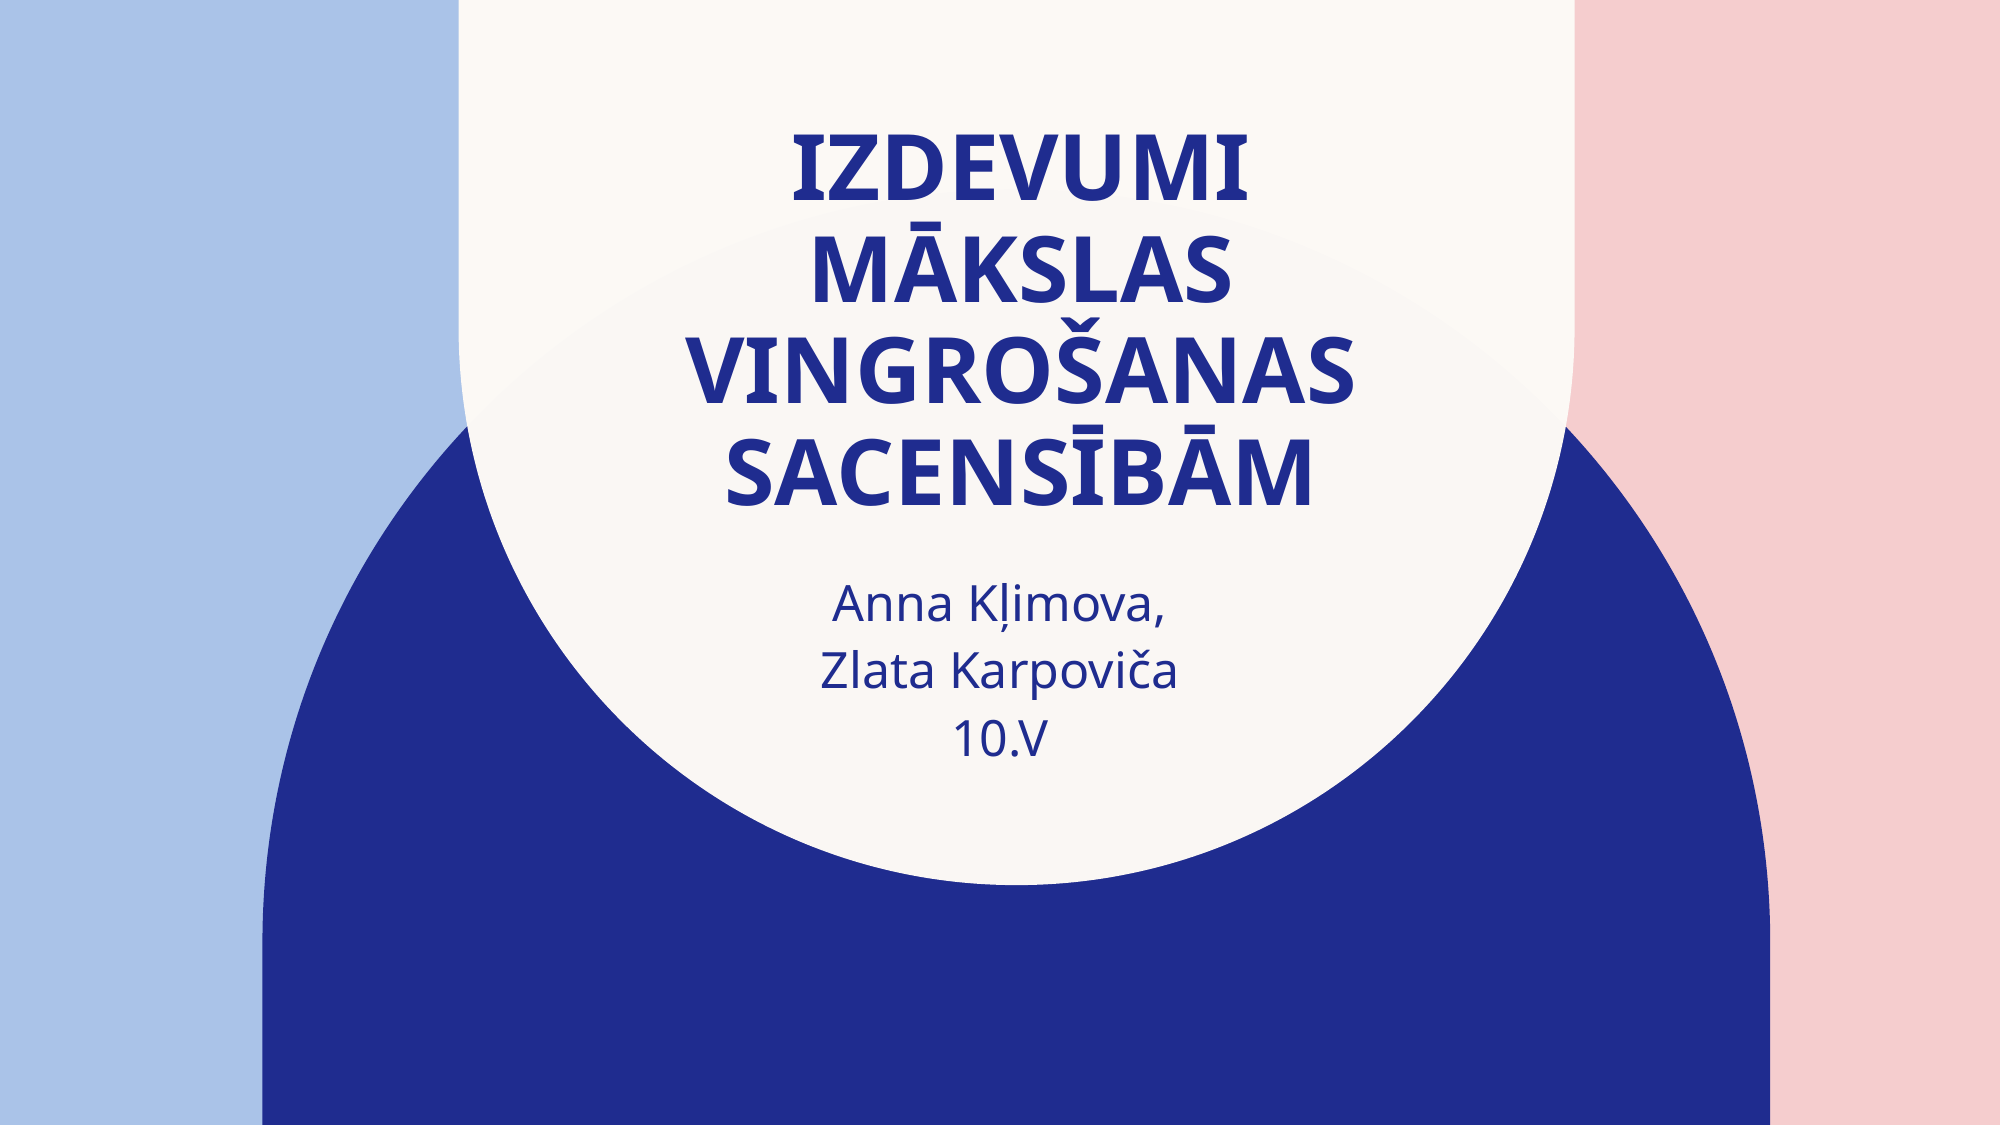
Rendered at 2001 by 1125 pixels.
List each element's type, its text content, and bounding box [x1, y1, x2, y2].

title Izdevumi mākslas vingrošanas sacensībām [579, 117, 1463, 508]
subtitle Anna Kļimova, Zlata Karpoviča 10.V [713, 571, 1287, 716]
